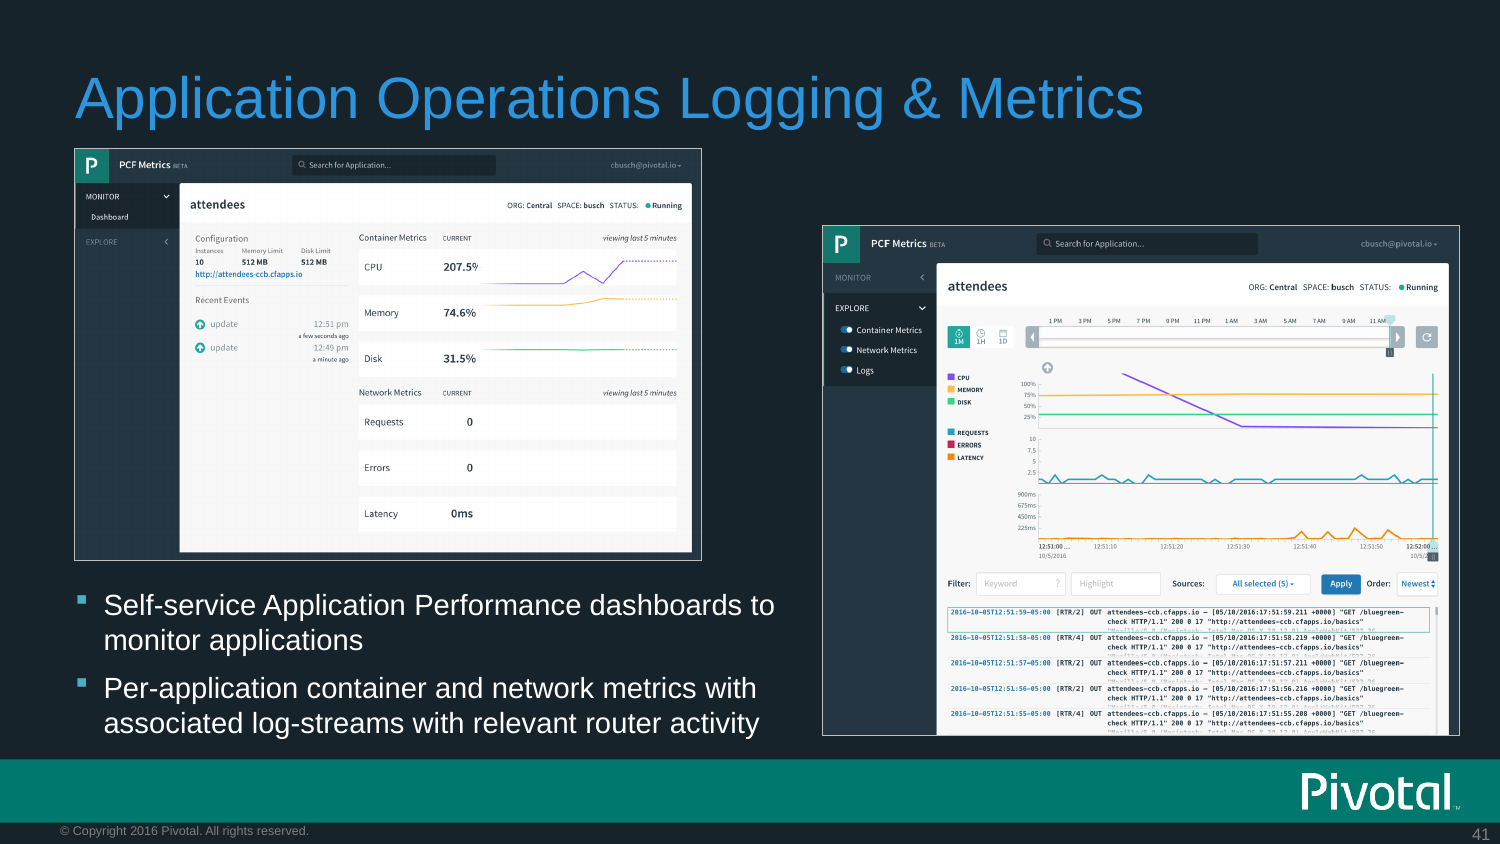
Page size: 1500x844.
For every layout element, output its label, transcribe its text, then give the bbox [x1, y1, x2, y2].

picture [74, 148, 702, 561]
text_box [345, 614, 817, 736]
text_box Self-service Application Performance dashboards to monitor applications Per-application container and network metrics with associated log-streams with relevant router activity [60, 579, 802, 750]
picture [822, 224, 1460, 736]
picture [1302, 773, 1460, 810]
title Application Operations Logging & Metrics [60, 53, 1440, 129]
